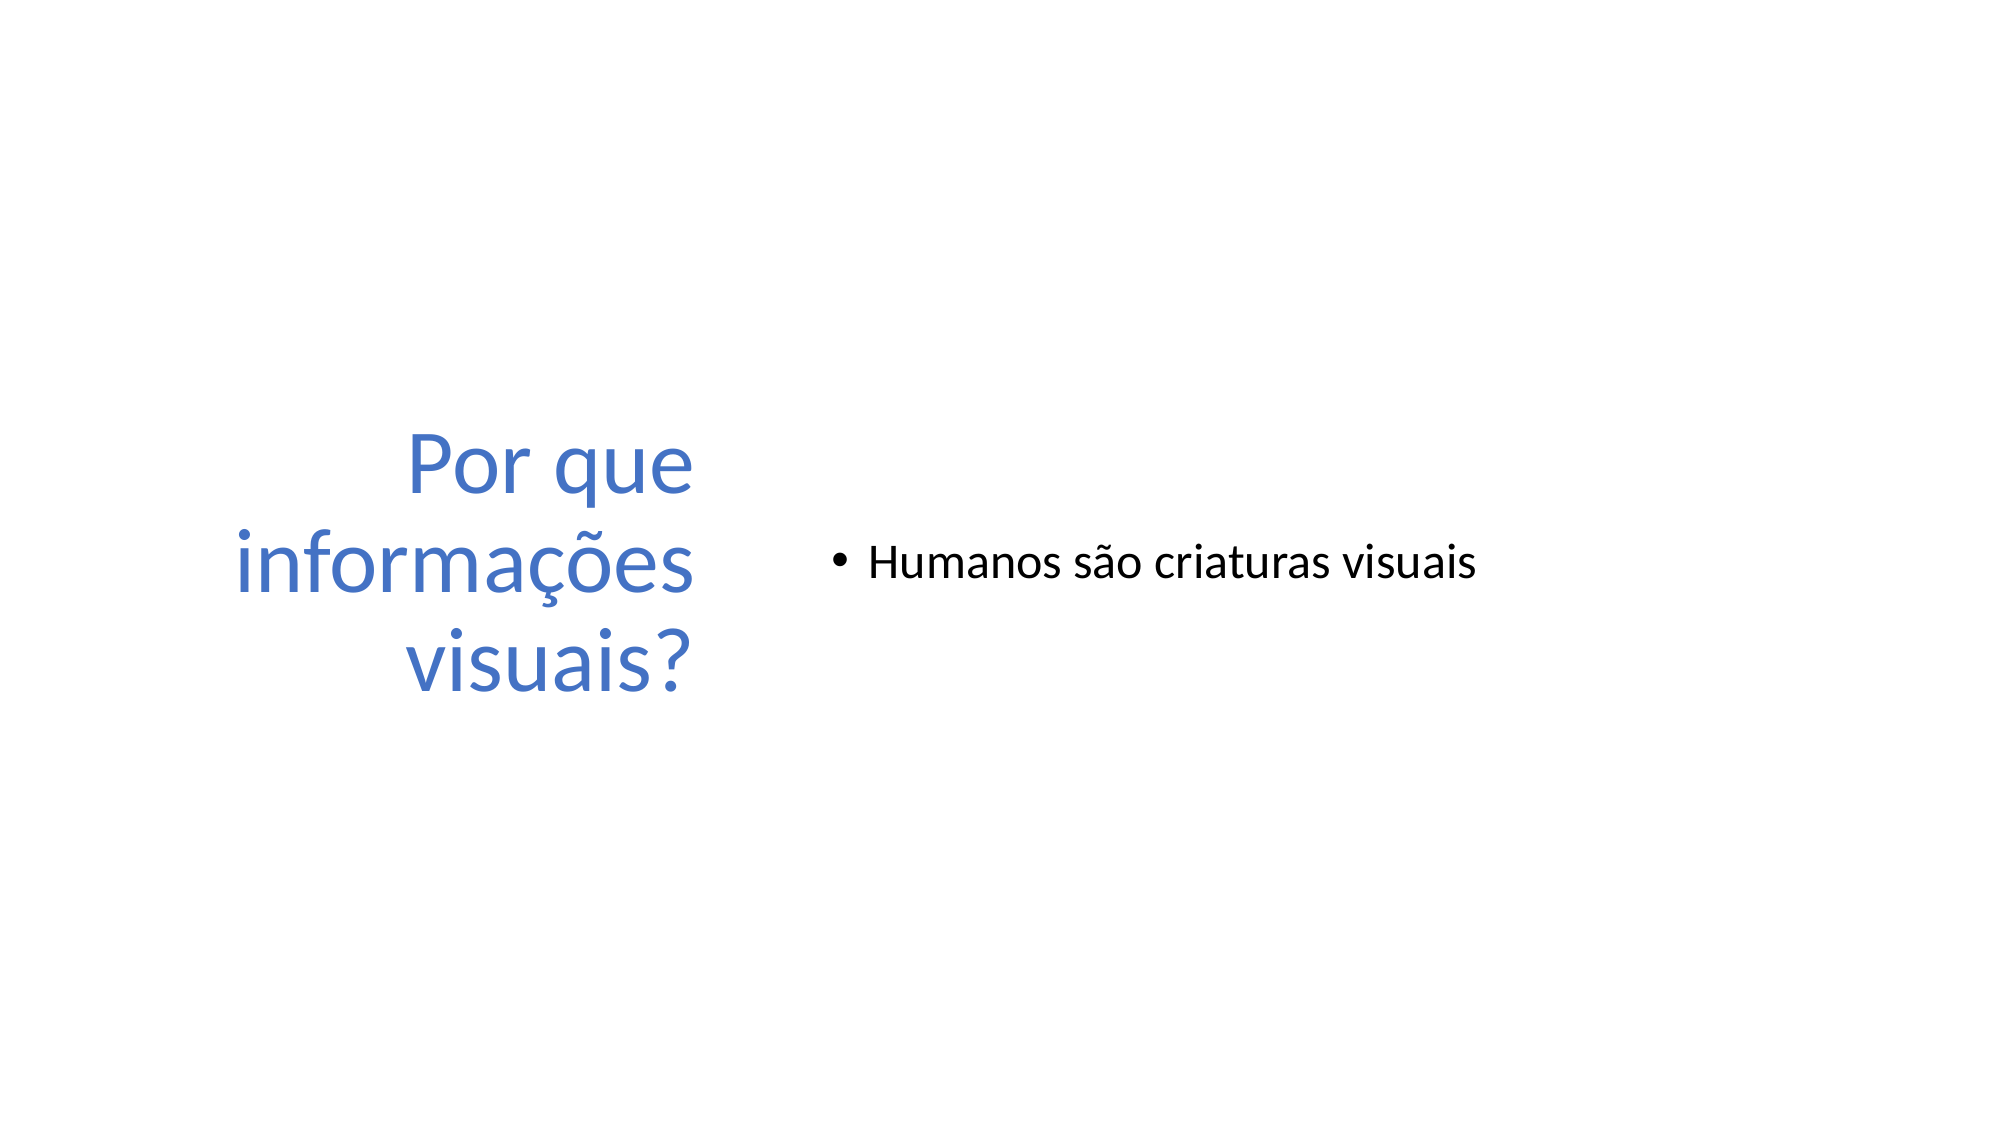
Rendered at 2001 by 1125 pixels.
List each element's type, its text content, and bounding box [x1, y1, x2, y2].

list Humanos são criaturas visuais [816, 158, 1863, 967]
title Por que informações visuais? [137, 158, 711, 967]
